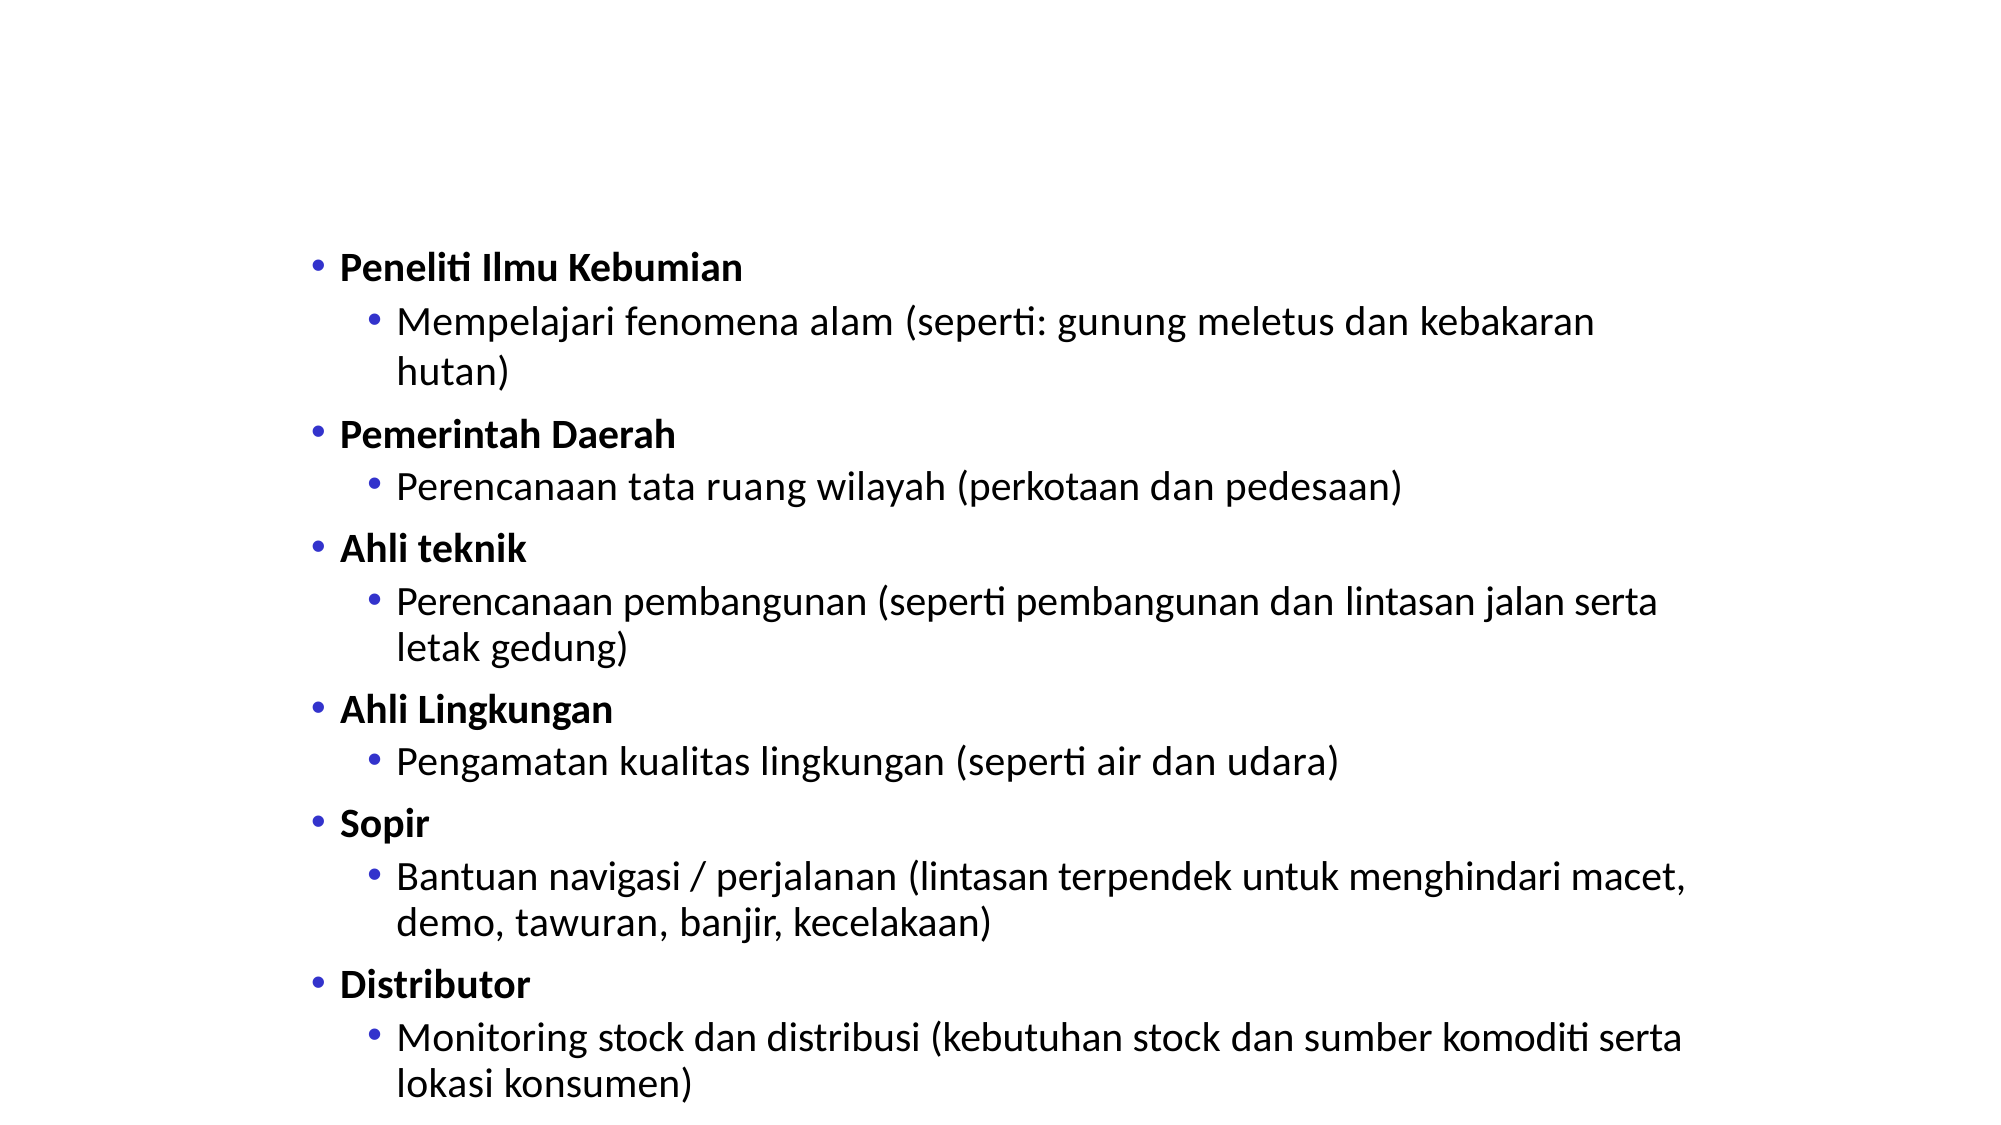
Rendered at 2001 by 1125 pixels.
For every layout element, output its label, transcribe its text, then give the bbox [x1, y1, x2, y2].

text_box Peneliti Ilmu Kebumian Mempelajari fenomena alam (seperti: gunung meletus dan kebakaran hutan) Pemerintah Daerah Perencanaan tata ruang wilayah (perkotaan dan pedesaan) Ahli teknik Perencanaan pembangunan (seperti pembangunan dan lintasan jalan serta letak gedung) Ahli Lingkungan Pengamatan kualitas lingkungan (seperti air dan udara) Sopir Bantuan navigasi / perjalanan (lintasan terpendek untuk menghindari macet, demo, tawuran, banjir, kecelakaan) Distributor Monitoring stock dan distribusi (kebutuhan stock dan sumber komoditi serta lokasi konsumen) [308, 233, 1705, 1106]
